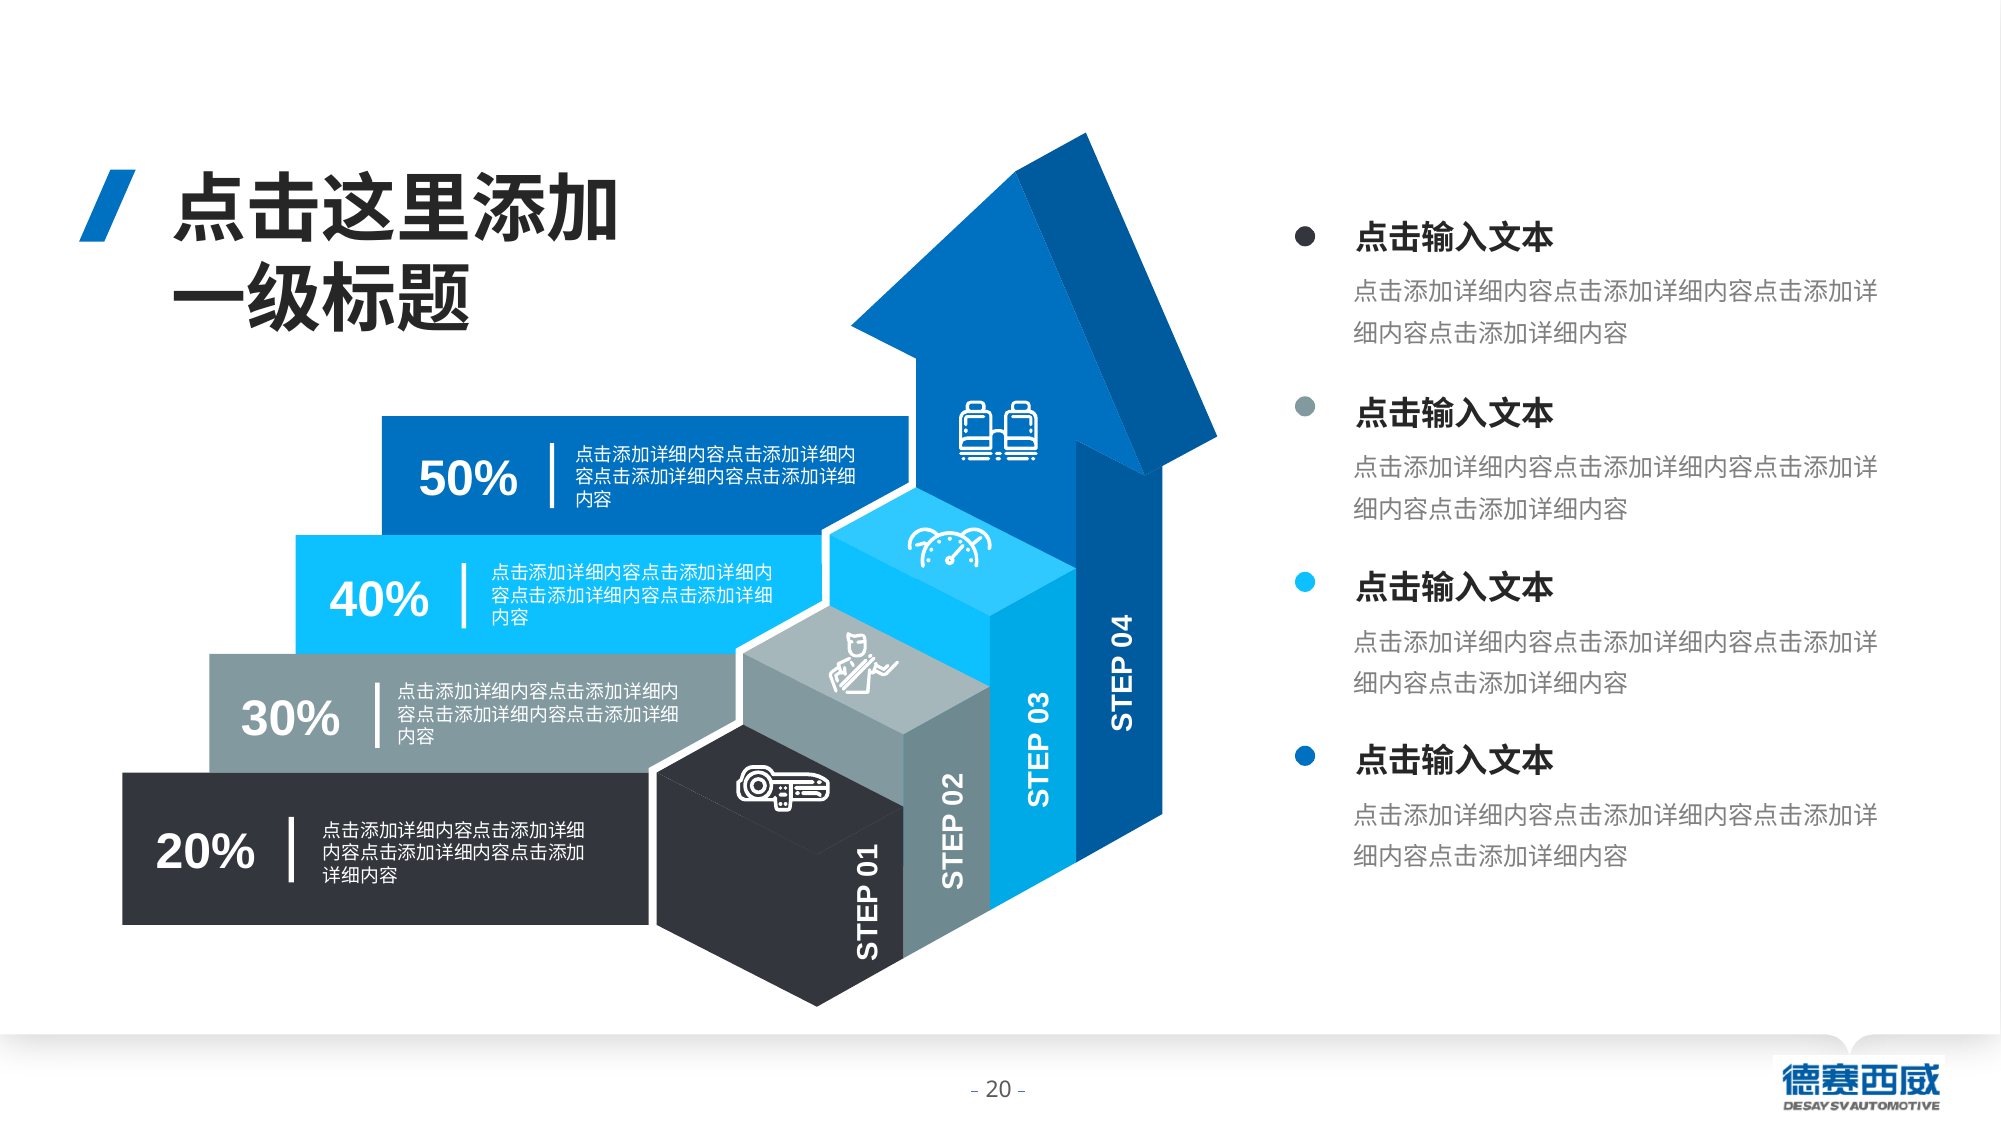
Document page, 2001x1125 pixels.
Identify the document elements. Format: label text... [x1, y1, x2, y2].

text_box 点击输入文本 [1340, 732, 1570, 787]
text_box 点击添加详细内容点击添加详细内容点击添加详细内容点击添加详细内容 [1339, 256, 1900, 355]
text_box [79, 153, 869, 463]
text_box [1295, 396, 1316, 417]
text_box 点击输入文本 [1340, 558, 1570, 614]
text_box 点击输入文本 [1340, 208, 1570, 264]
text_box 点击添加详细内容点击添加详细内容点击添加详细内容点击添加详细内容 [1339, 432, 1900, 531]
text_box 点击输入文本 [1340, 384, 1570, 440]
text_box 点击添加详细内容点击添加详细内容点击添加详细内容点击添加详细内容 [1339, 780, 1900, 879]
picture [1773, 1055, 1945, 1121]
text_box 点击添加详细内容点击添加详细内容点击添加详细内容点击添加详细内容 [1339, 606, 1900, 705]
text_box [1295, 571, 1316, 592]
text_box [1295, 745, 1316, 766]
text_box [1295, 226, 1316, 247]
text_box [122, 132, 1218, 1007]
